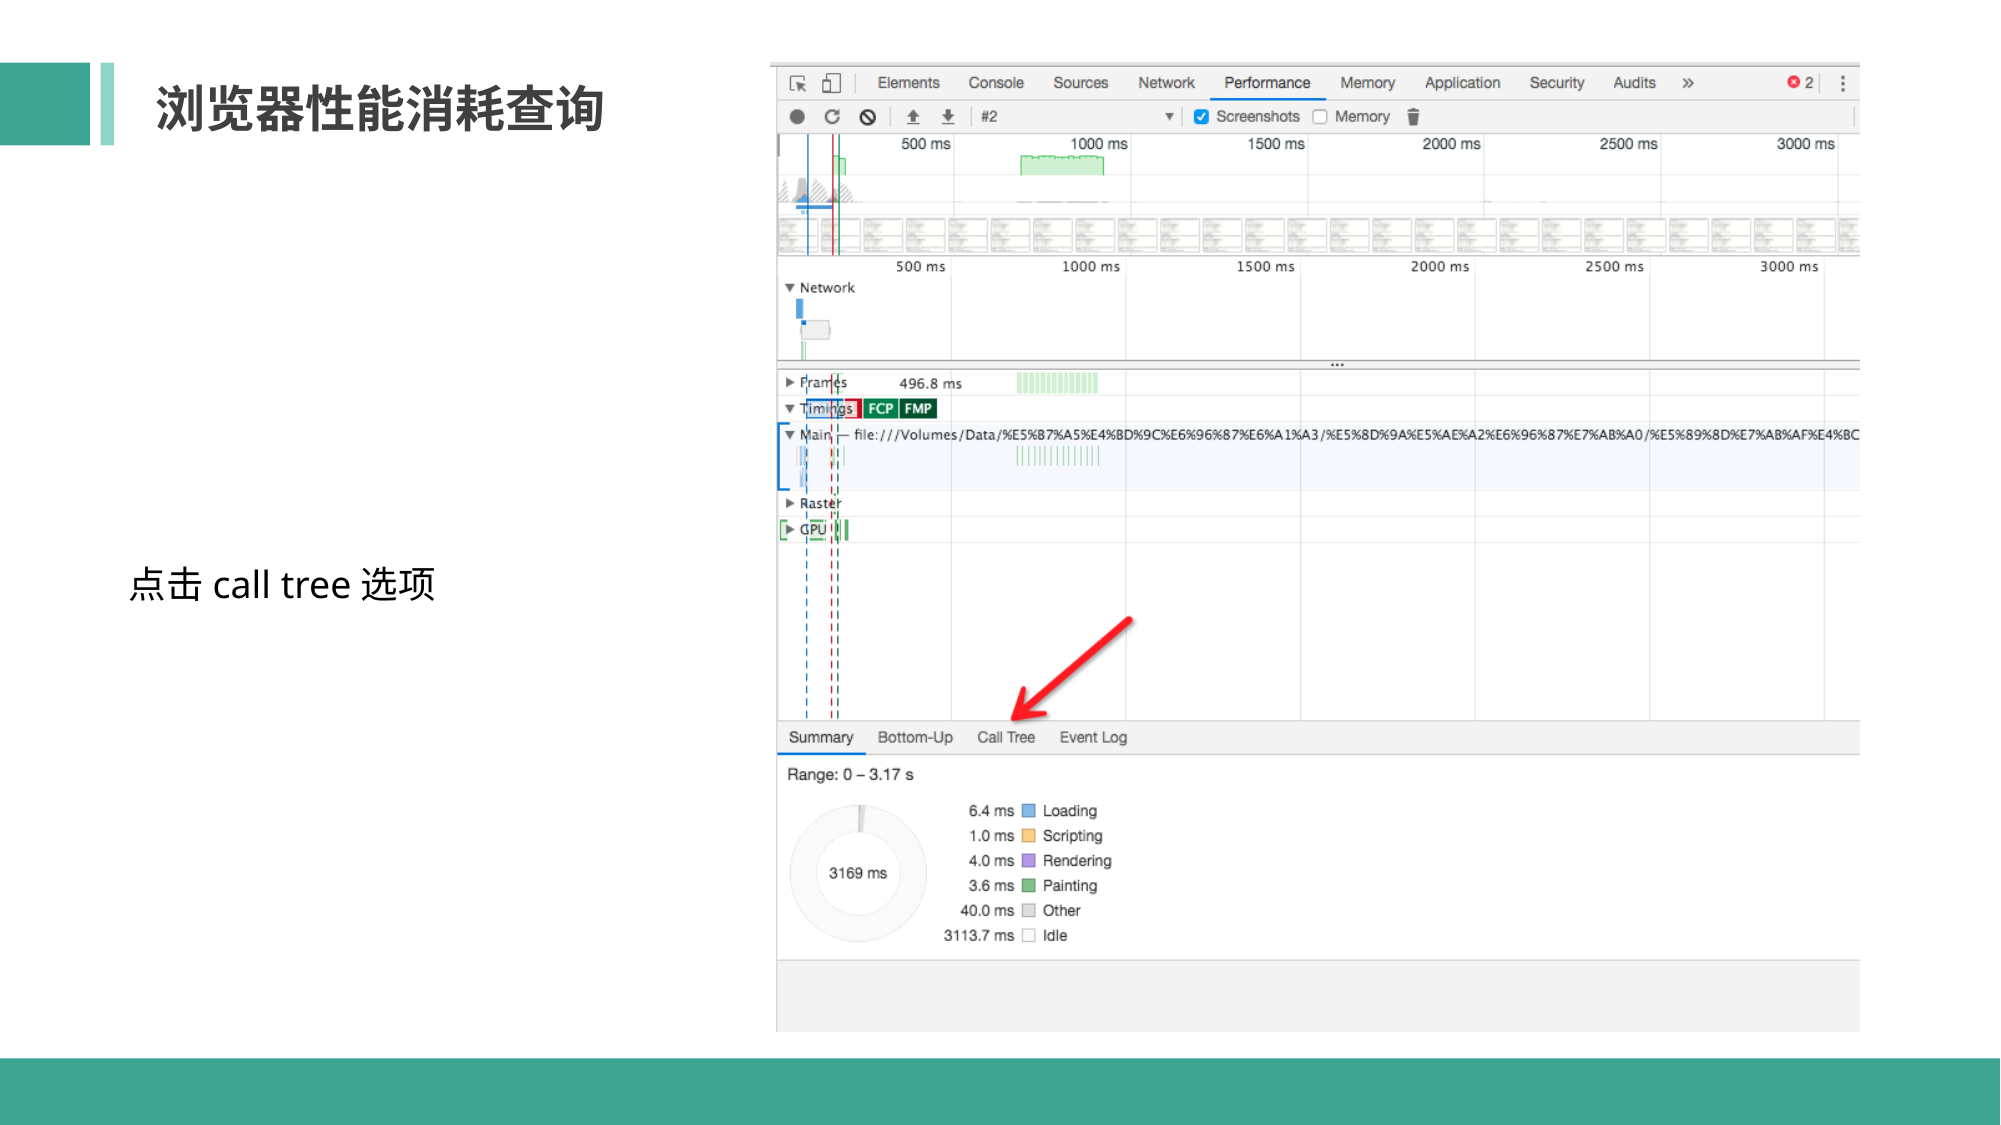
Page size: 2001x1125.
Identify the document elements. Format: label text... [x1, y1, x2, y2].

text_box 浏览器性能消耗查询 [140, 69, 770, 145]
text_box [0, 1057, 2000, 1125]
text_box 点击call tree选项 [113, 553, 642, 614]
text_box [0, 62, 114, 146]
picture [770, 62, 1860, 1032]
